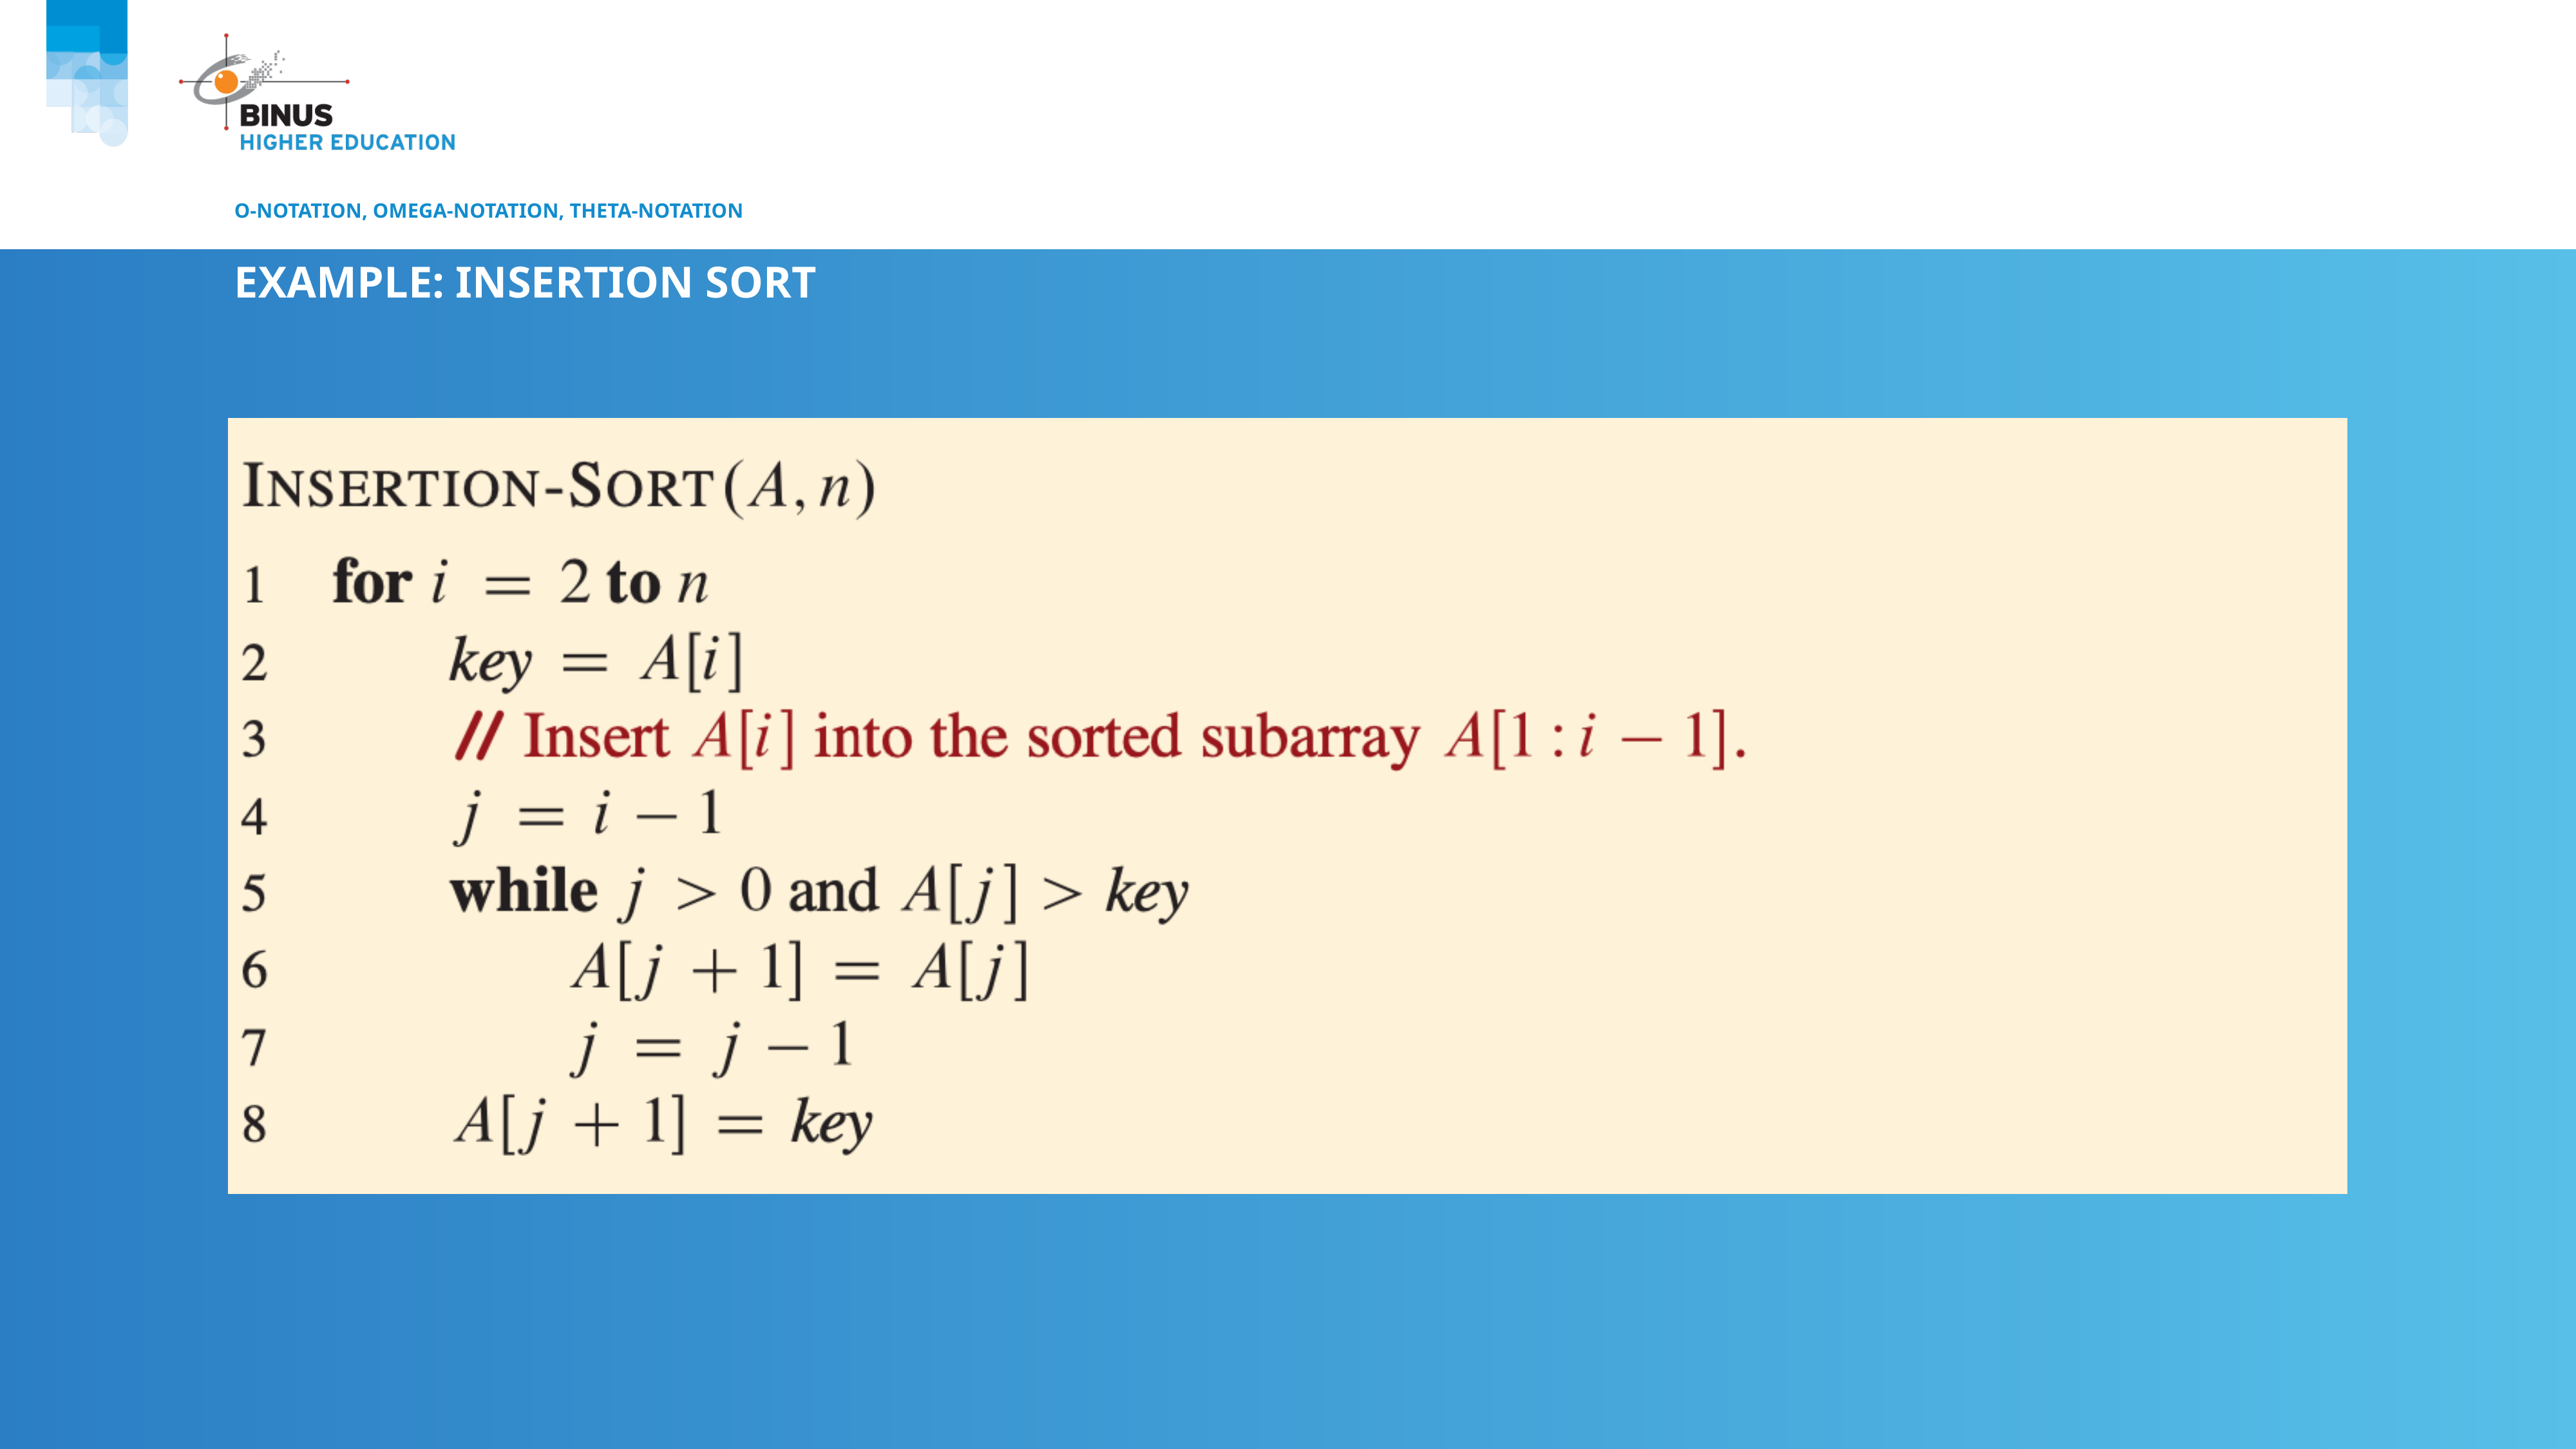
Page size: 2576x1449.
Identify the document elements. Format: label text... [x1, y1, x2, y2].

title O-notation, Omega-notation, Theta-notation [228, 197, 1784, 252]
picture [46, 0, 455, 154]
list Example: insertion sort [228, 255, 1262, 341]
picture [227, 418, 2347, 1194]
